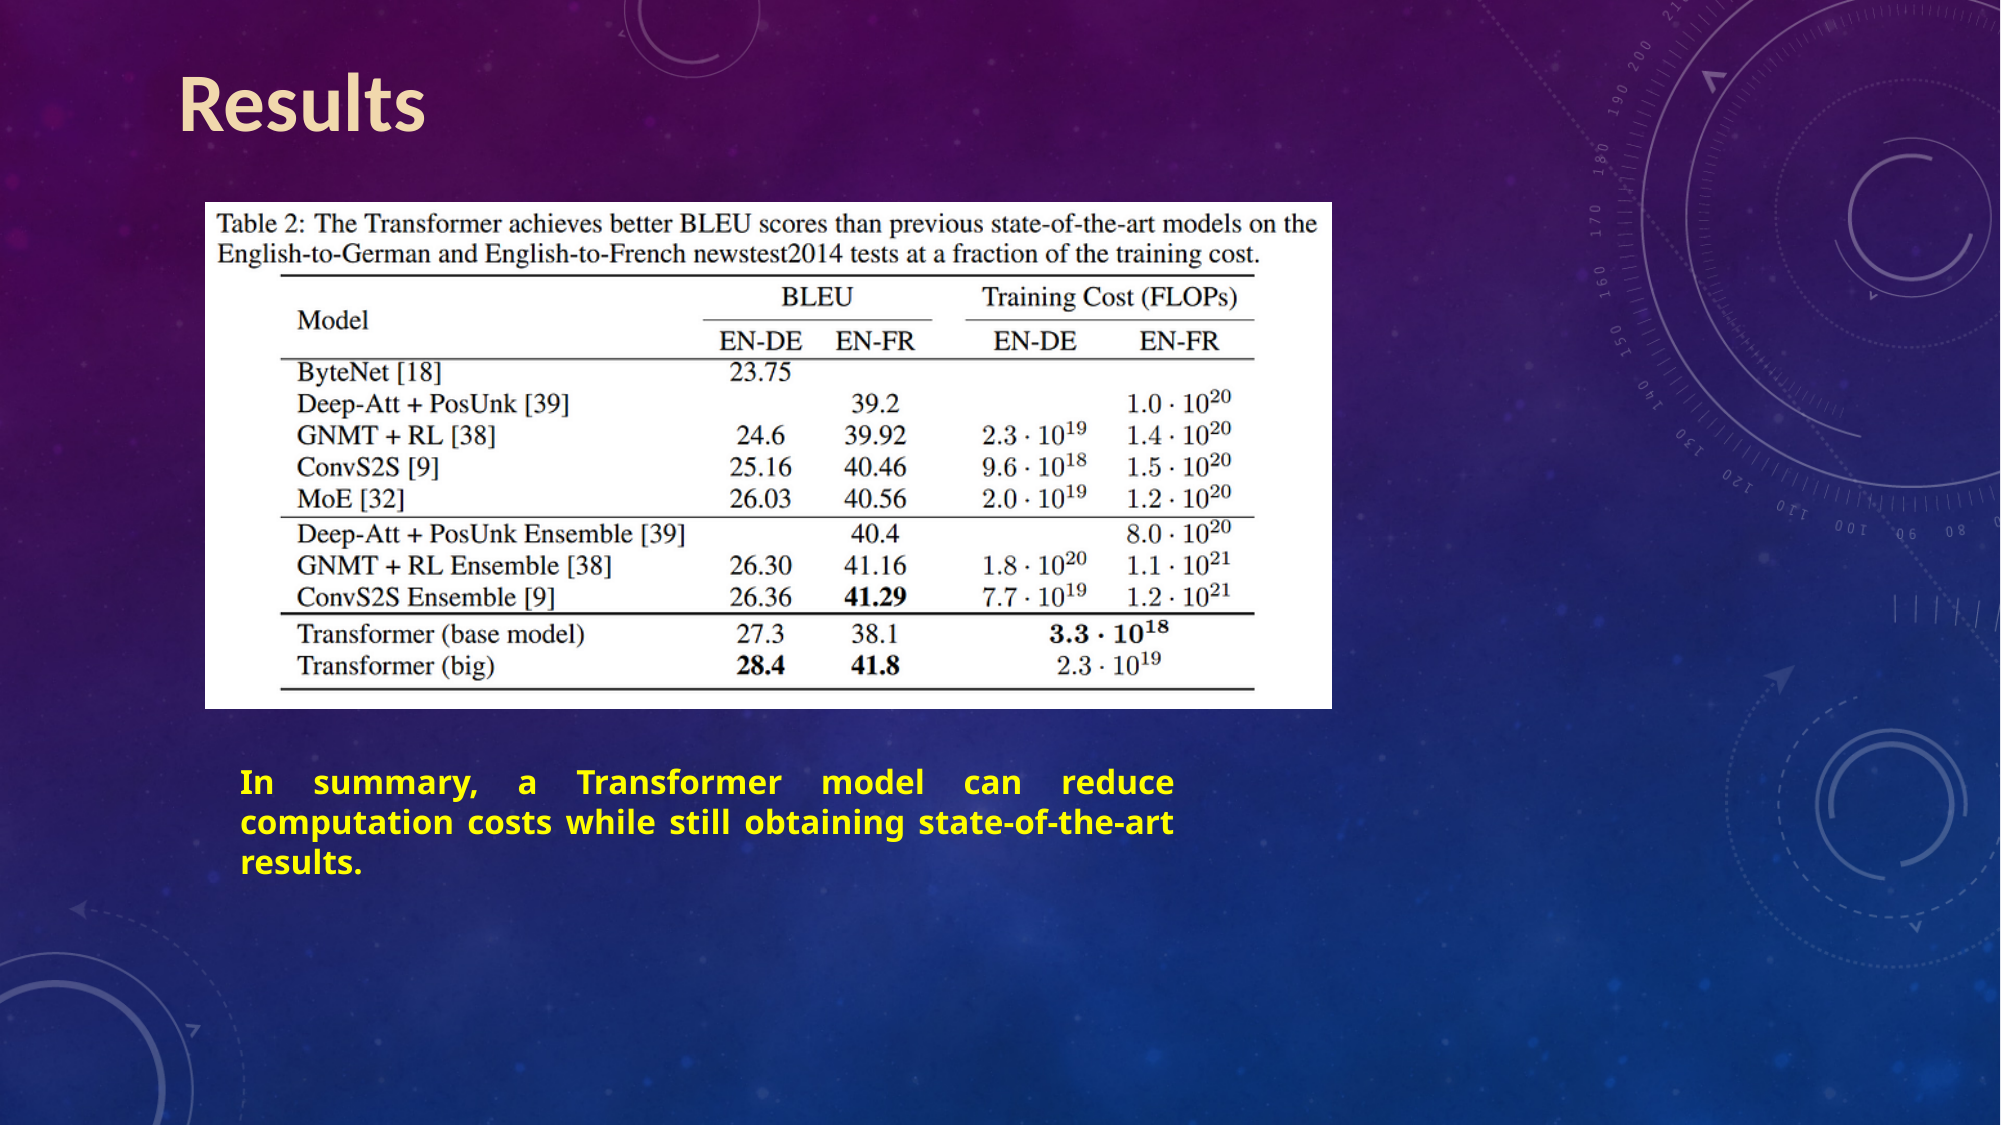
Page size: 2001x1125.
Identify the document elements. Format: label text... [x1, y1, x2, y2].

picture [0, 0, 2001, 1125]
text_box In summary, a Transformer model can reduce computation costs while still obtaining state-of-the-art results. [225, 753, 1191, 889]
text_box Results [6, 41, 599, 157]
